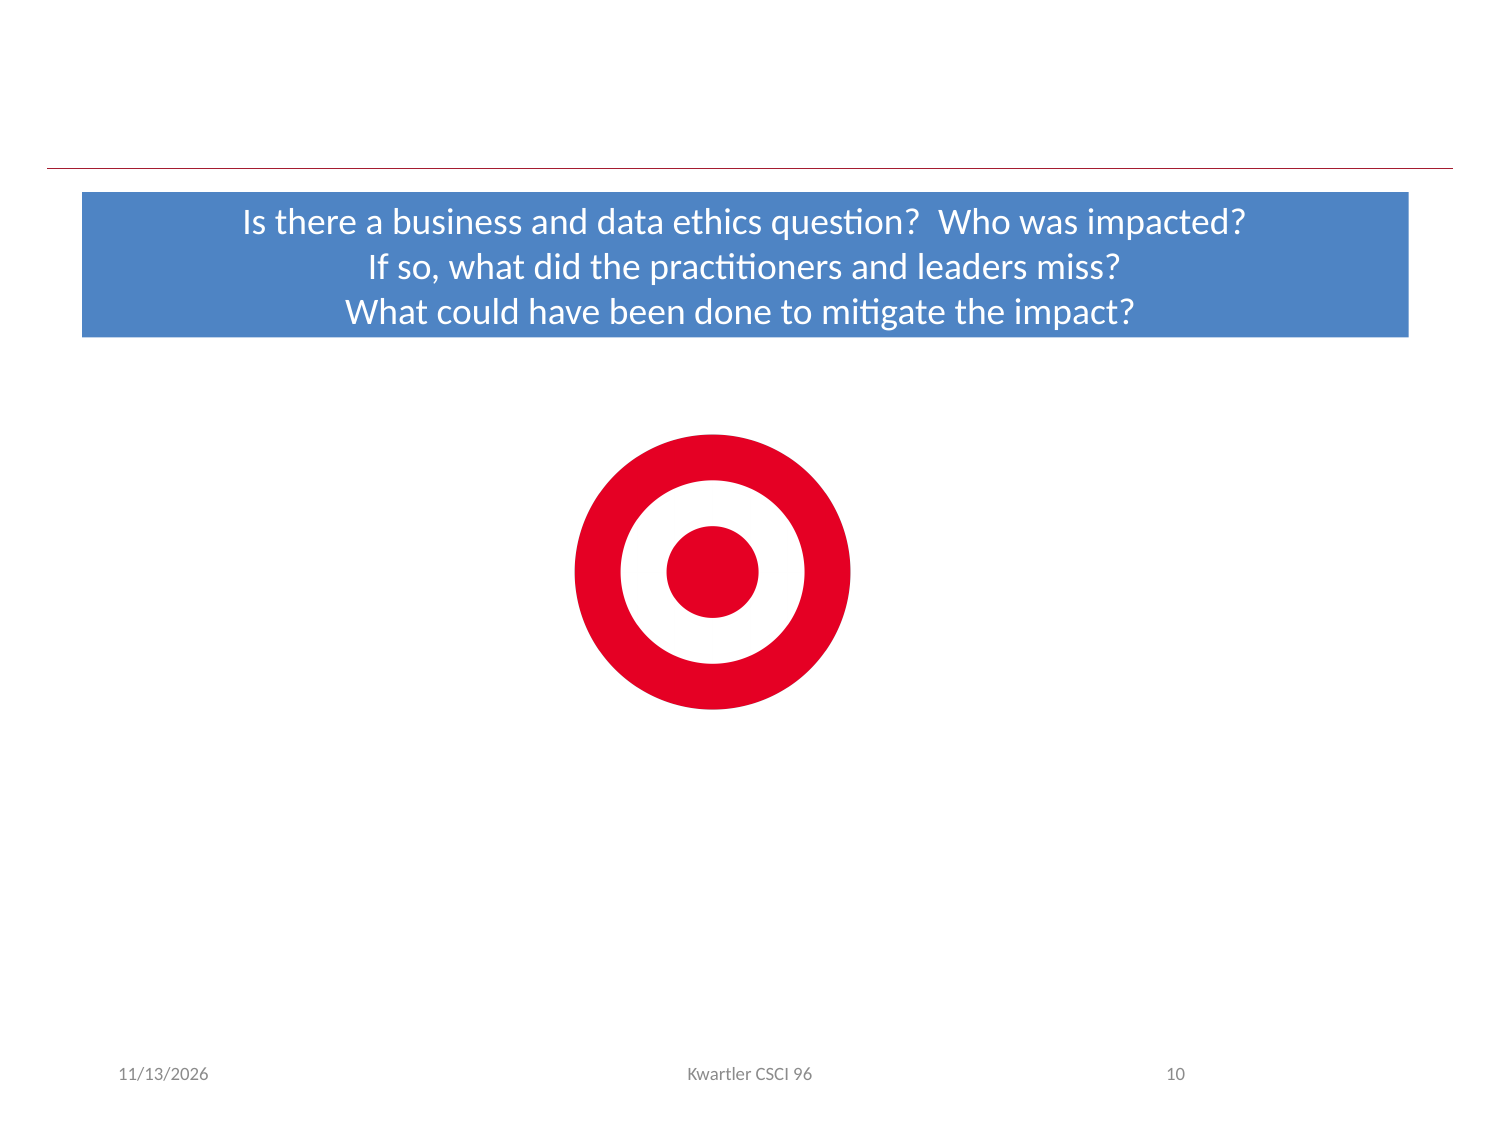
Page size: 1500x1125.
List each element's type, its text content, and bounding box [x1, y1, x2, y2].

text_box Is there a business and data ethics question? Who was impacted? If so, what did the practitioners and leaders miss? What could have been done to mitigate the impact? [81, 191, 1410, 338]
picture [562, 422, 863, 722]
slide_number 10 [1059, 1042, 1200, 1103]
footer Kwartler CSCI 96 [496, 1042, 1004, 1103]
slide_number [103, 1042, 441, 1103]
